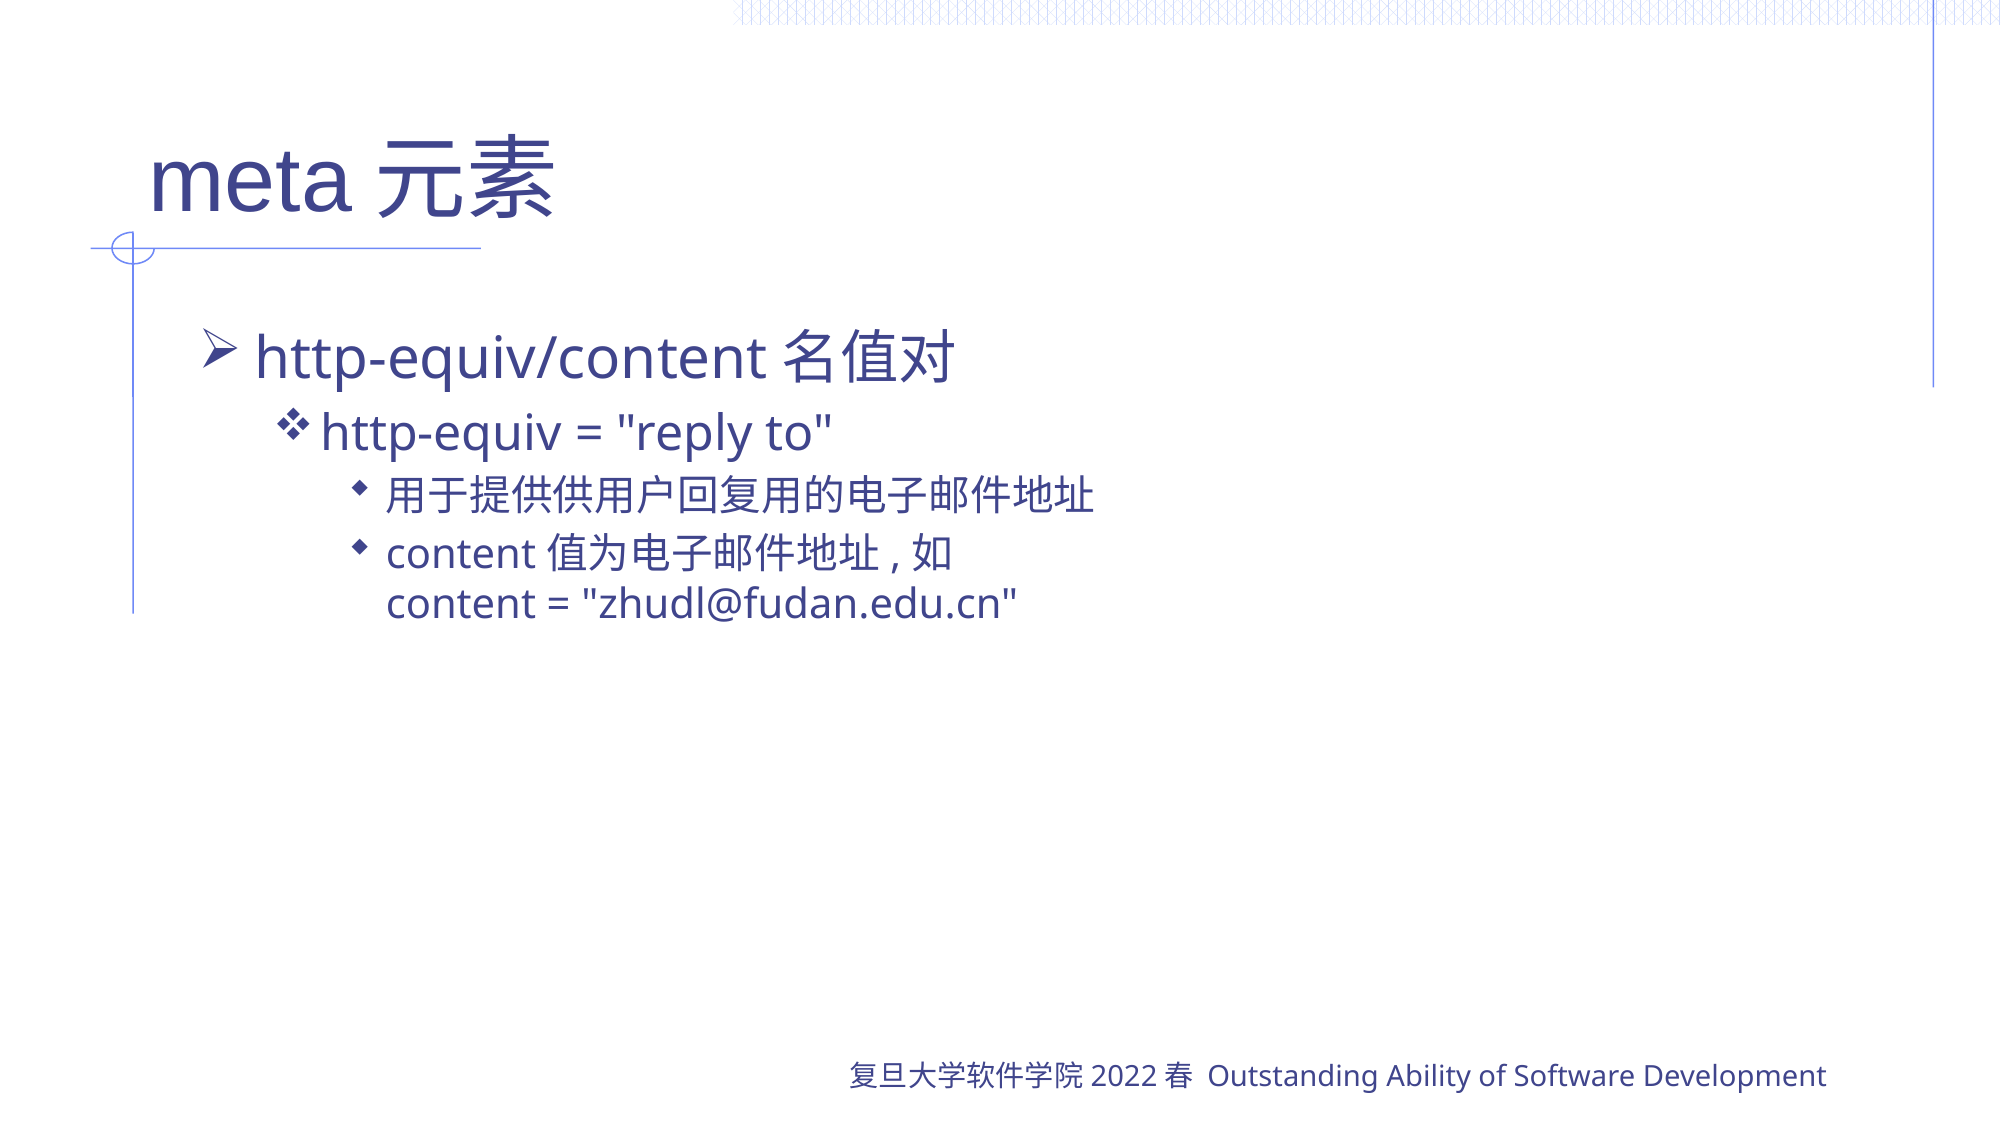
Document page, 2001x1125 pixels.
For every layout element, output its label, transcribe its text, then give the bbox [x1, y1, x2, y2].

list http-equiv/content名值对 http-equiv = "reply to" 用于提供供用户回复用的电子邮件地址 content值为电子邮件地址,如 content = "zhudl@fudan.edu.cn" [183, 312, 1884, 988]
title meta元素 [133, 50, 1834, 238]
